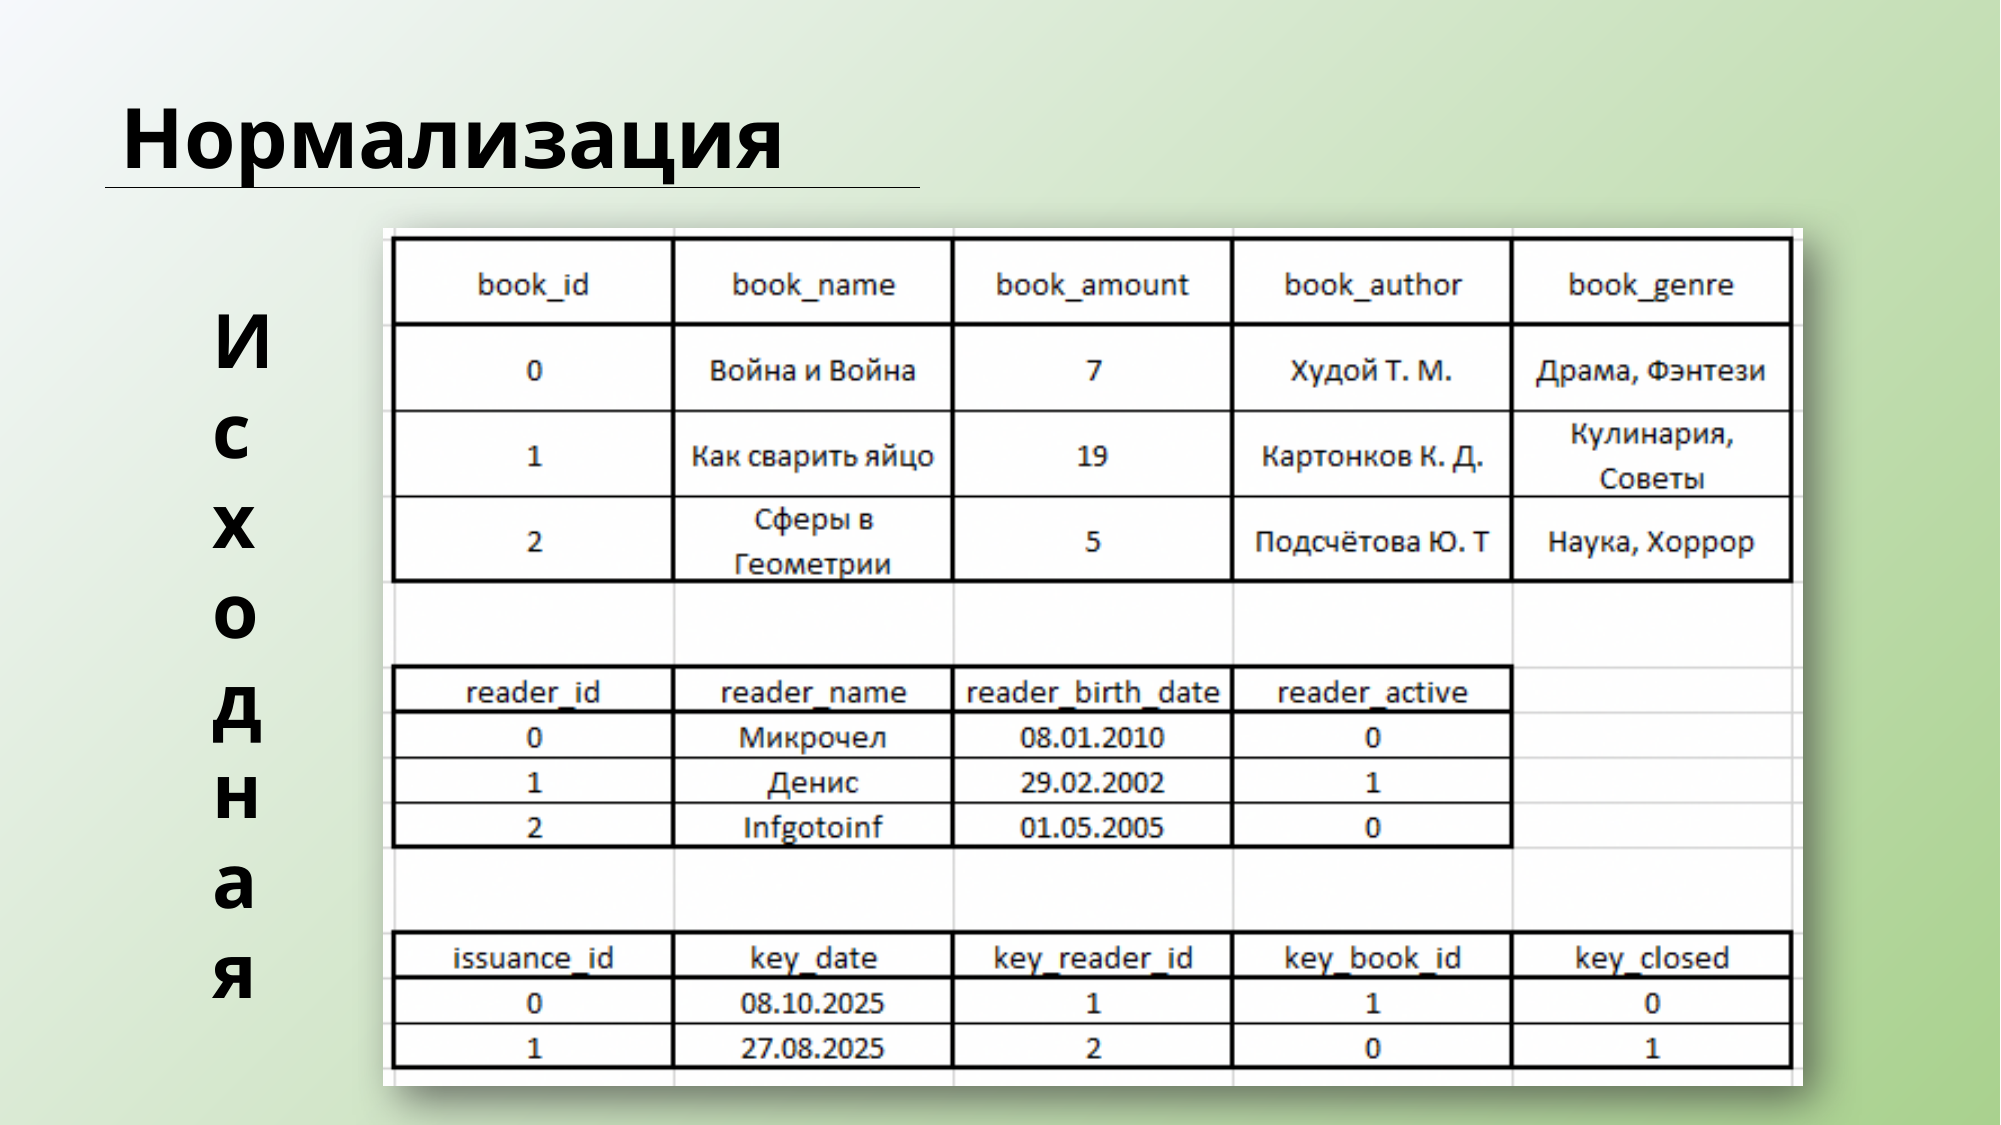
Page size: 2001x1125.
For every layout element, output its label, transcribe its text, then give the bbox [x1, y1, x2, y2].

text_box Исходная [197, 286, 267, 1111]
text_box Нормализация [105, 63, 810, 187]
picture [383, 228, 1803, 1086]
text_box Нормализация [105, 188, 810, 194]
